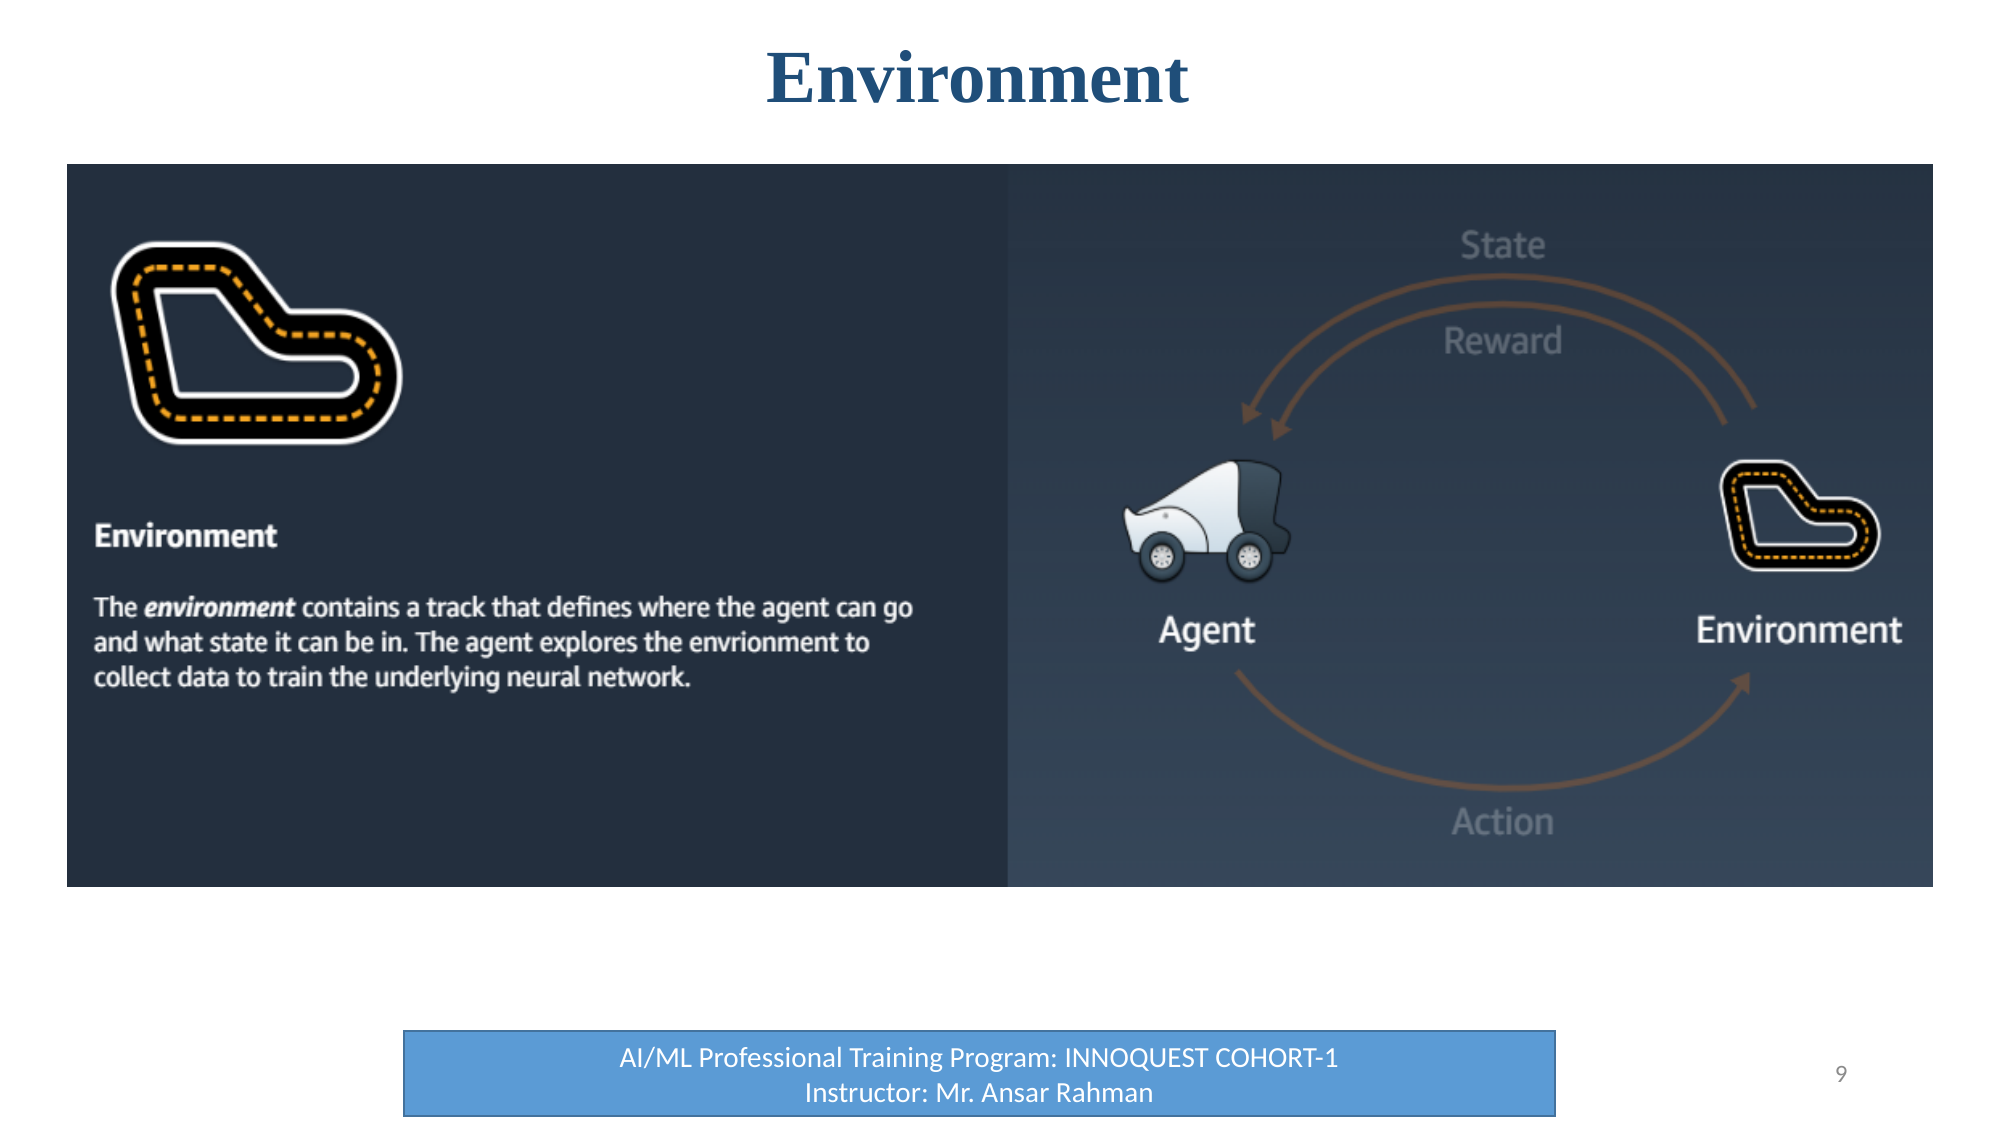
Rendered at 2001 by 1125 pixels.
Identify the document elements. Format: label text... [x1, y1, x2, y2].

slide_number 9 [1412, 1042, 1863, 1103]
text_box AI/ML Professional Training Program: INNOQUEST COHORT-1 Instructor: Mr. Ansar Rahman [403, 1030, 1556, 1117]
picture [67, 164, 1933, 887]
title Environment [751, 20, 1572, 136]
